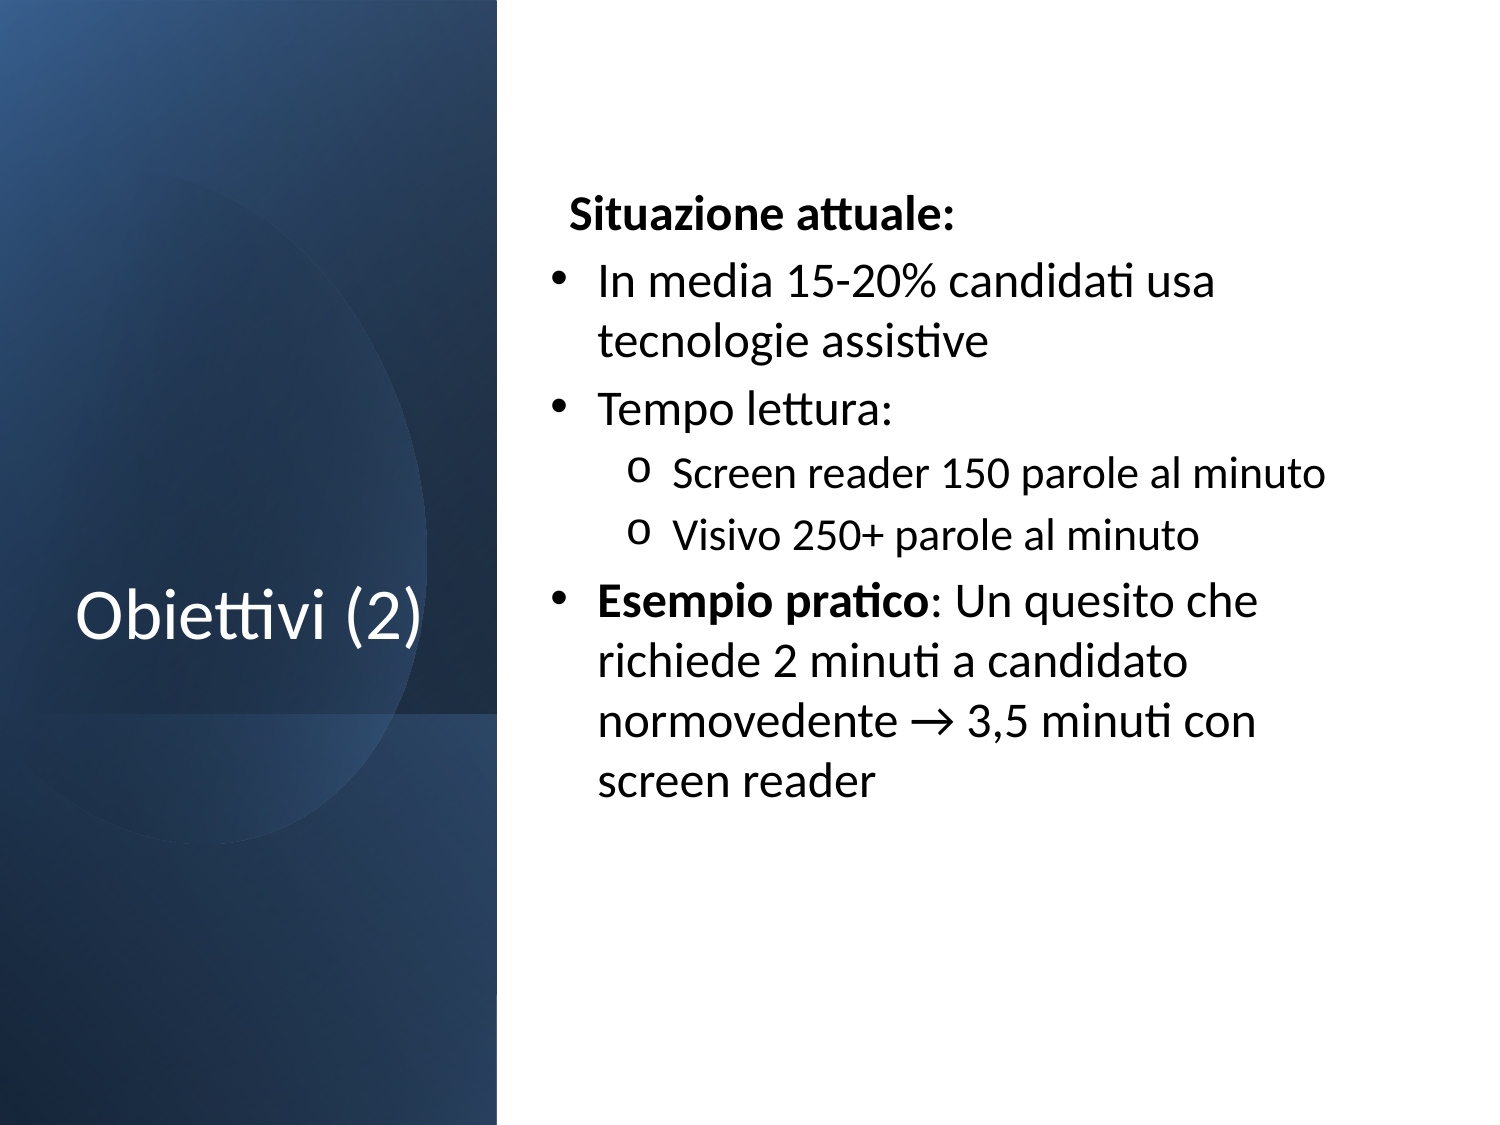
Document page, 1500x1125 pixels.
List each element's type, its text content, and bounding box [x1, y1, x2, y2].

list Situazione attuale: In media 15-20% candidati usa tecnologie assistive Tempo lettura: Screen reader 150 parole al minuto Visivo 250+ parole al minuto Esempio pratico: Un quesito che richiede 2 minuti a candidato normovedente → 3,5 minuti con screen reader [535, 106, 1399, 1017]
text_box [0, 0, 499, 1125]
title Obiettivi (2) [53, 106, 448, 662]
text_box [499, 0, 1500, 1125]
